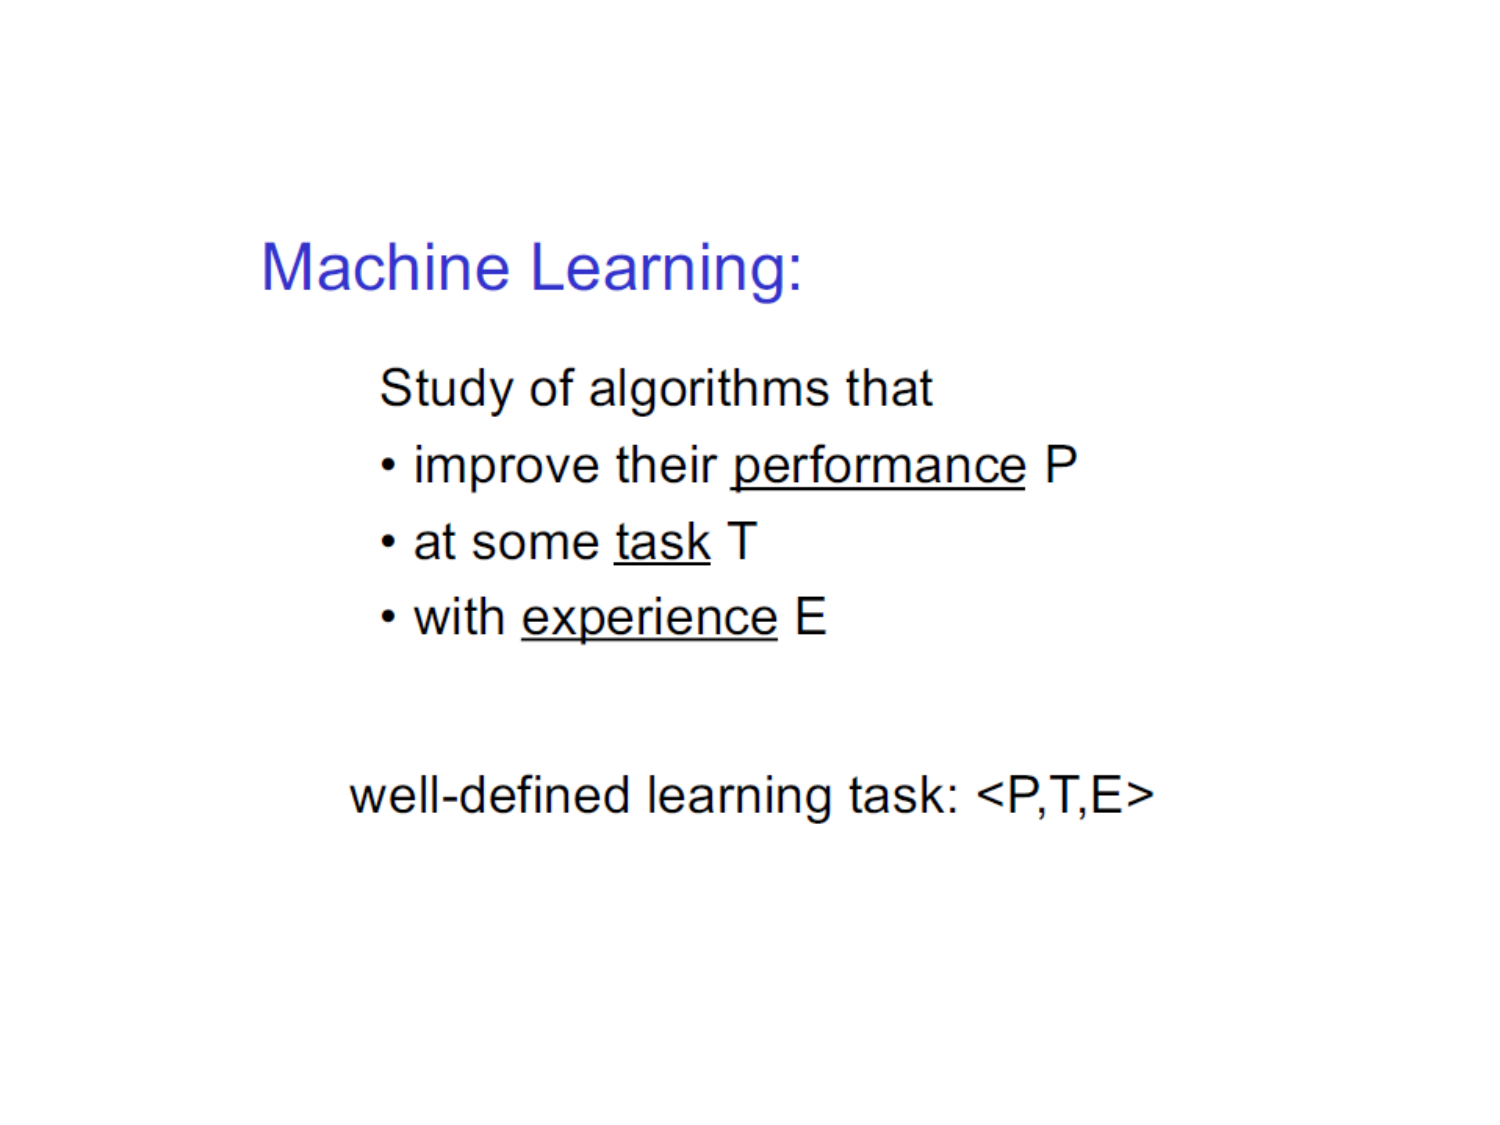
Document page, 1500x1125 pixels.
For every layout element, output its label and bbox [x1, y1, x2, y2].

picture [146, 204, 1354, 921]
